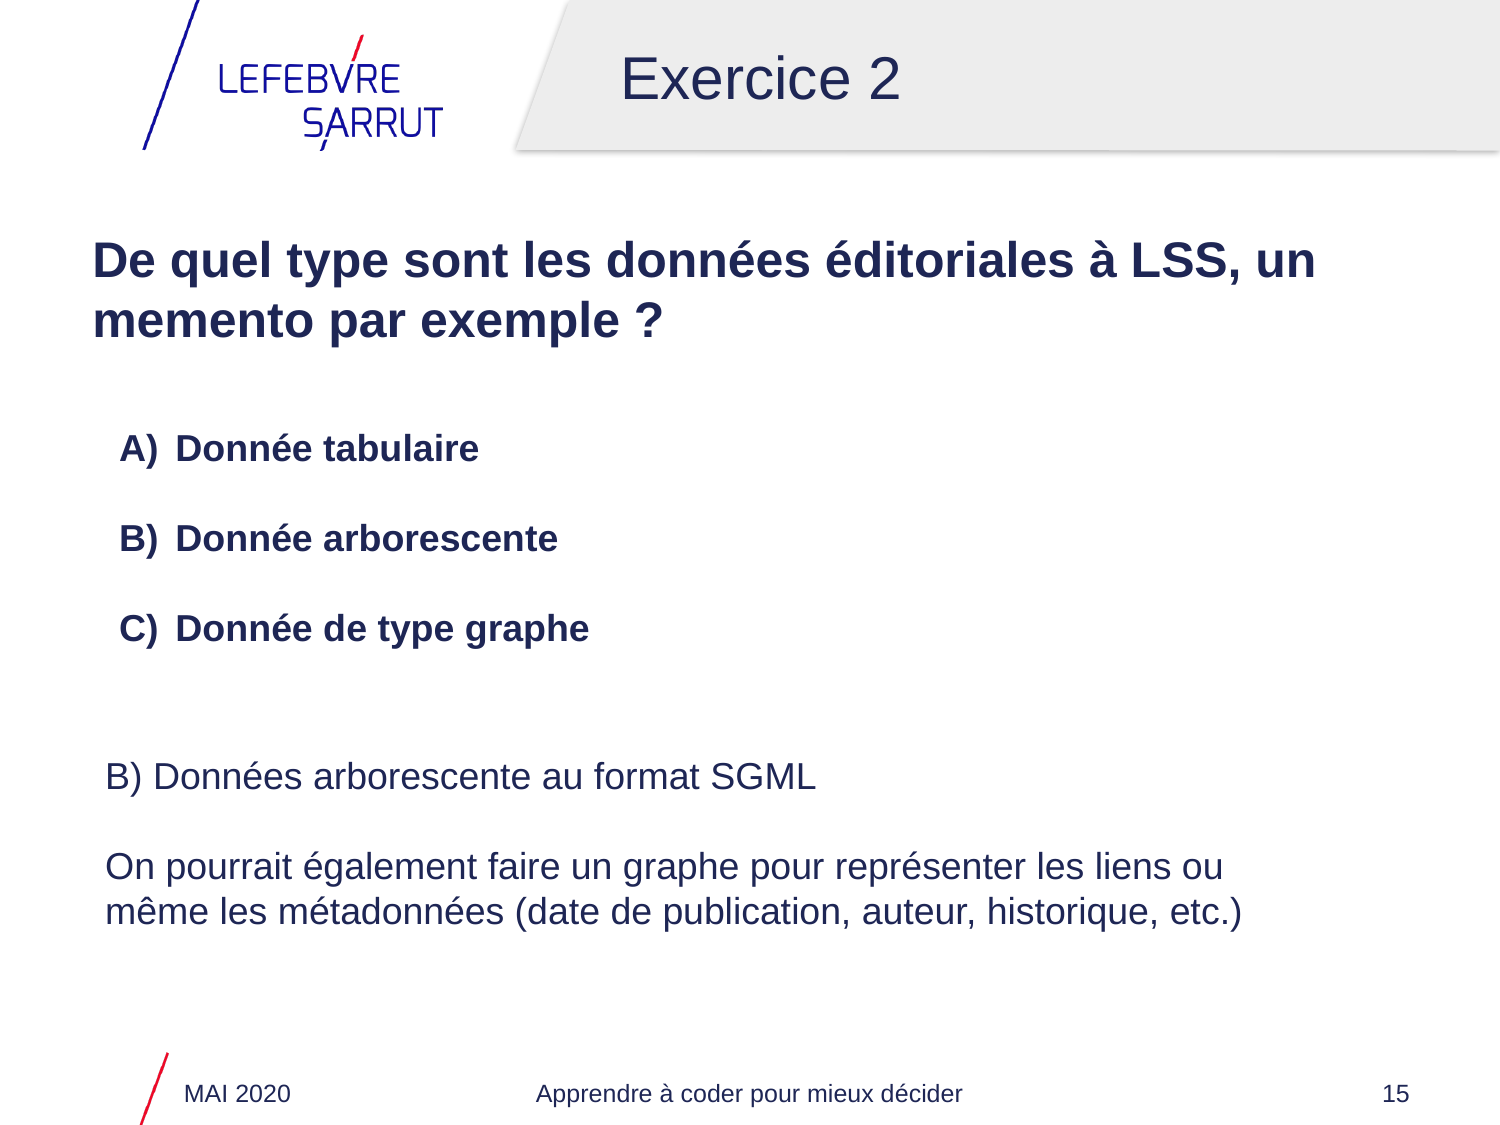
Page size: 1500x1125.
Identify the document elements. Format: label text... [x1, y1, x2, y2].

text_box Donnée tabulaire Donnée arborescente Donnée de type graphe [104, 416, 753, 657]
picture [139, 1052, 169, 1125]
picture [142, 0, 443, 151]
footer Apprendre à coder pour mieux décider [512, 1062, 988, 1123]
title Exercice 2 [604, 0, 1500, 151]
text_box B) Données arborescente au format SGML On pourrait également faire un graphe pour représenter les liens ou même les métadonnées (date de publication, auteur, historique, etc.) [90, 745, 1326, 940]
slide_number MAI 2020 [168, 1062, 469, 1123]
text_box De quel type sont les données éditoriales à LSS, un memento par exemple ? [77, 219, 1370, 355]
slide_number 15 [1074, 1062, 1425, 1123]
